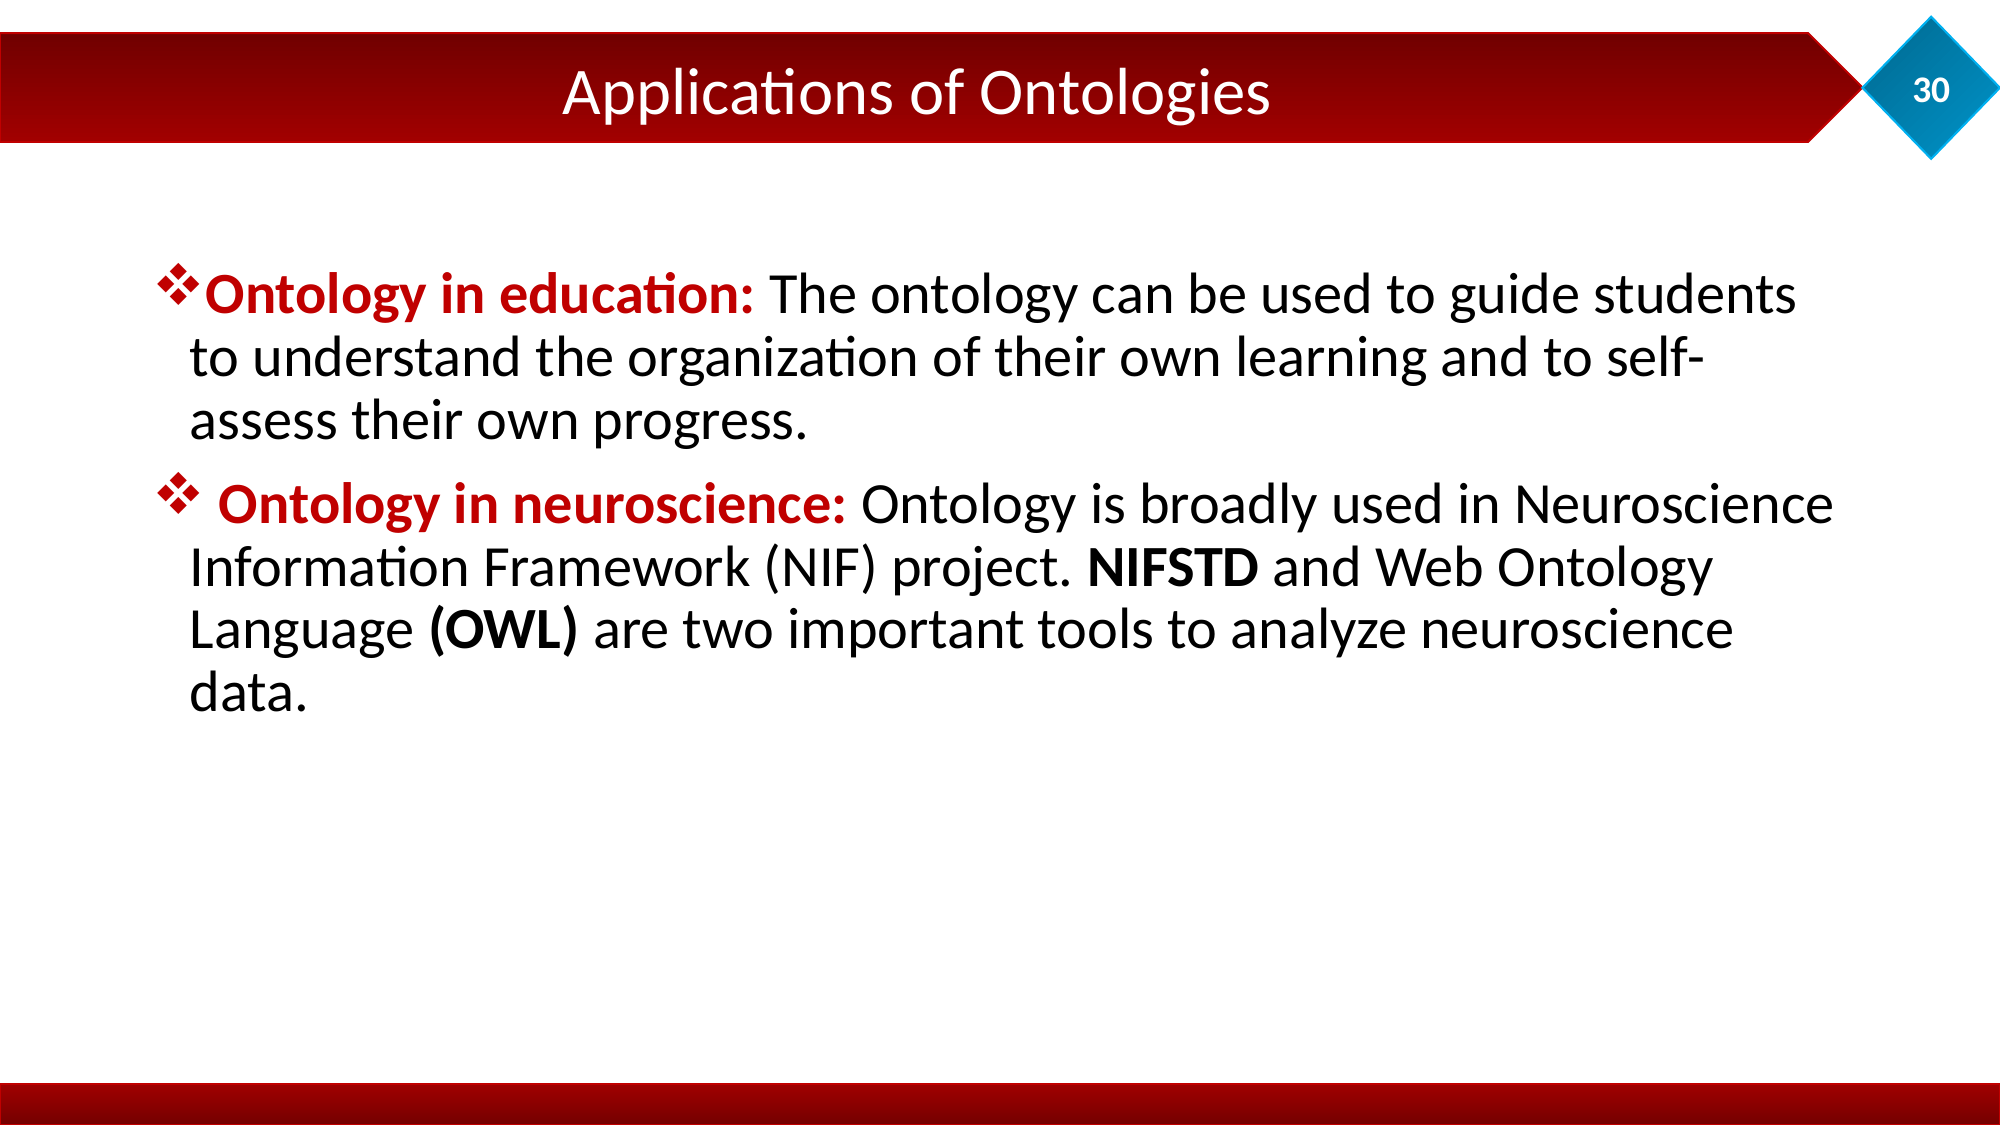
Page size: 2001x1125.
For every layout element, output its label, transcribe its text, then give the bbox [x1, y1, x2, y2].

text_box Applications of Ontologies [0, 32, 1862, 143]
text_box 30 [1860, 15, 2000, 161]
list Ontology in education: The ontology can be used to guide students to understand the organization of their own learning and to self- assess their own progress. Ontology in neuroscience: Ontology is broadly used in Neuroscience Information Framework (NIF) project. NIFSTD and Web Ontology Language (OWL) are two important tools to analyze neuroscience data. [137, 256, 1863, 970]
text_box [0, 1083, 2000, 1125]
